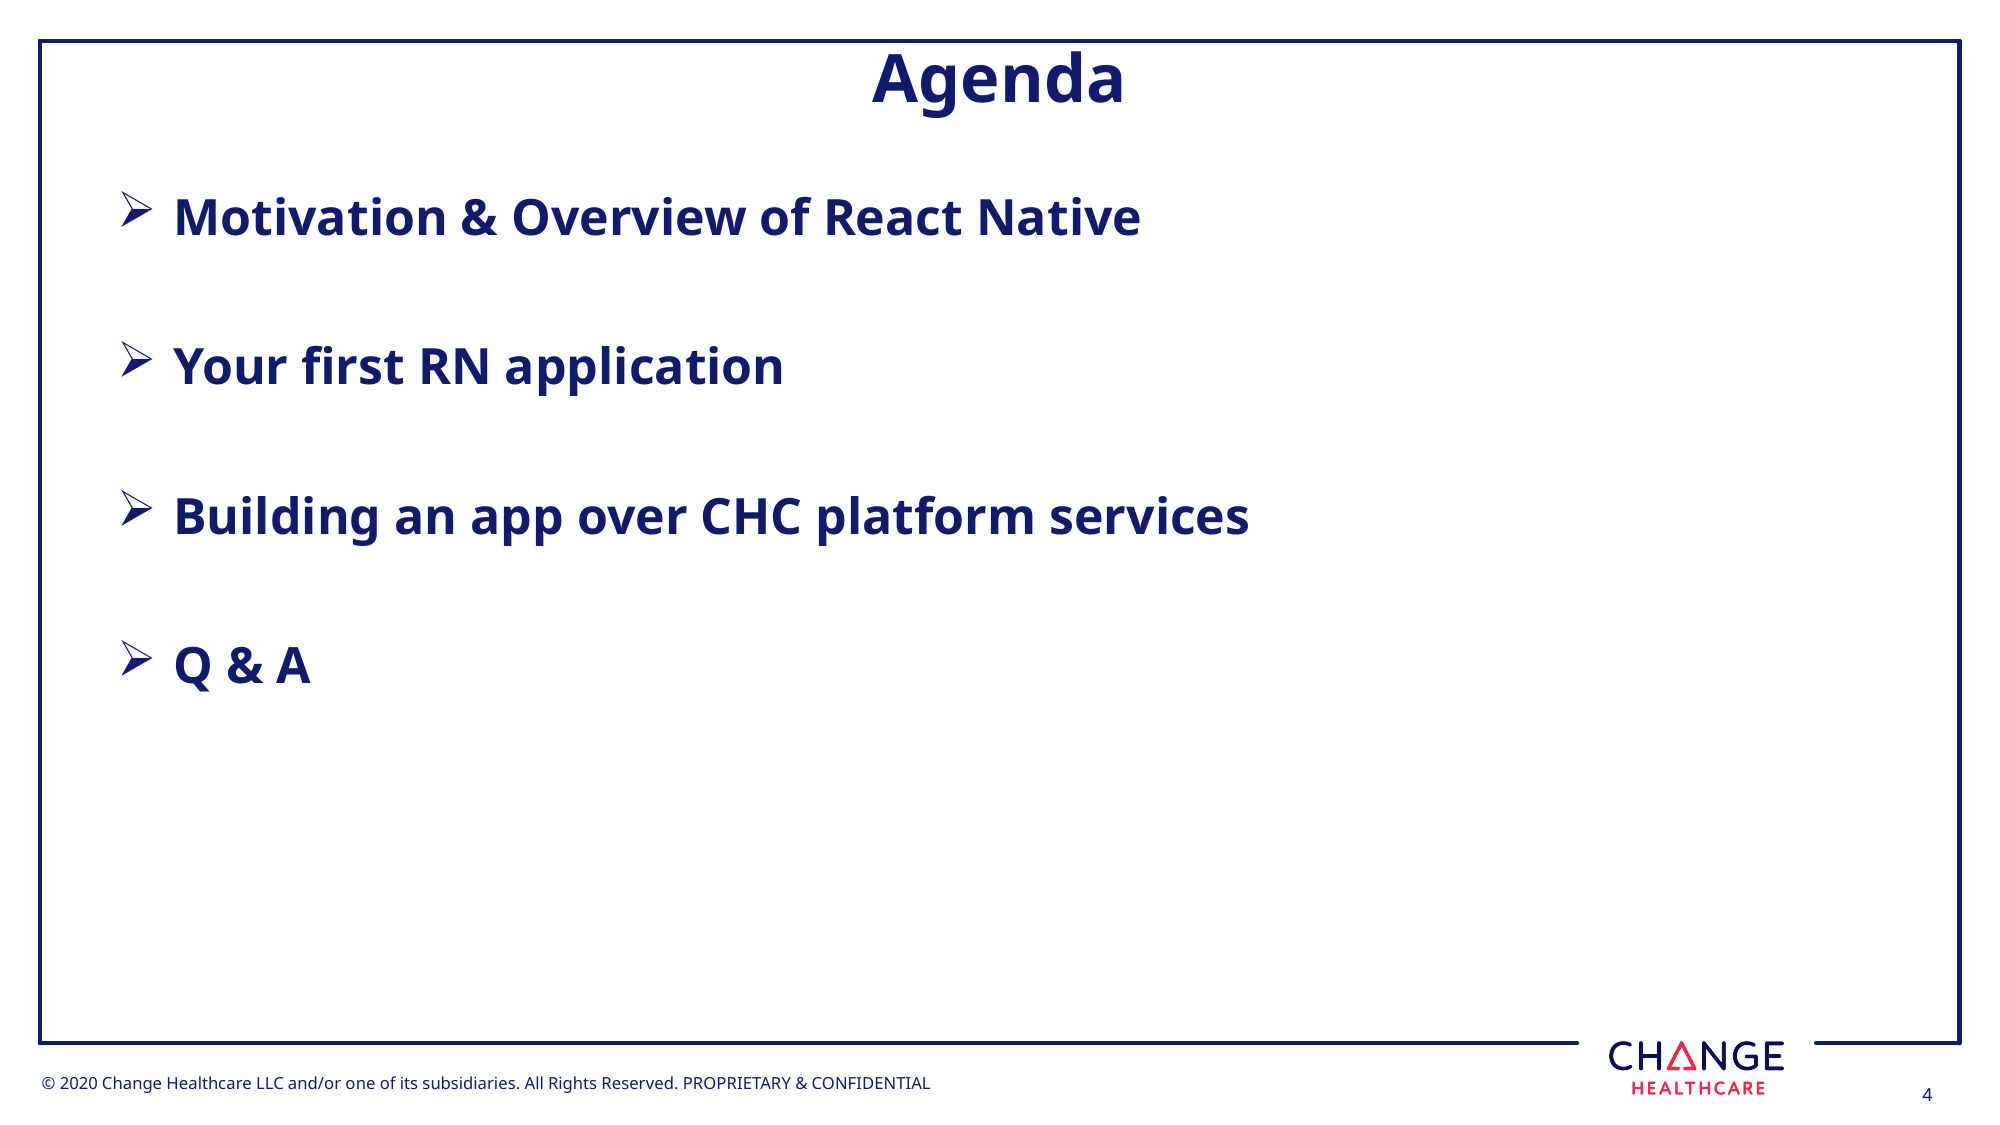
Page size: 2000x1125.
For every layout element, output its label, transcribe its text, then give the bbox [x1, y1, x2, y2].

title Agenda [7, 23, 1992, 138]
list Motivation & Overview of React Native Your first RN application Building an app over CHC platform services Q & A [101, 184, 1601, 988]
picture [1609, 1041, 1784, 1095]
